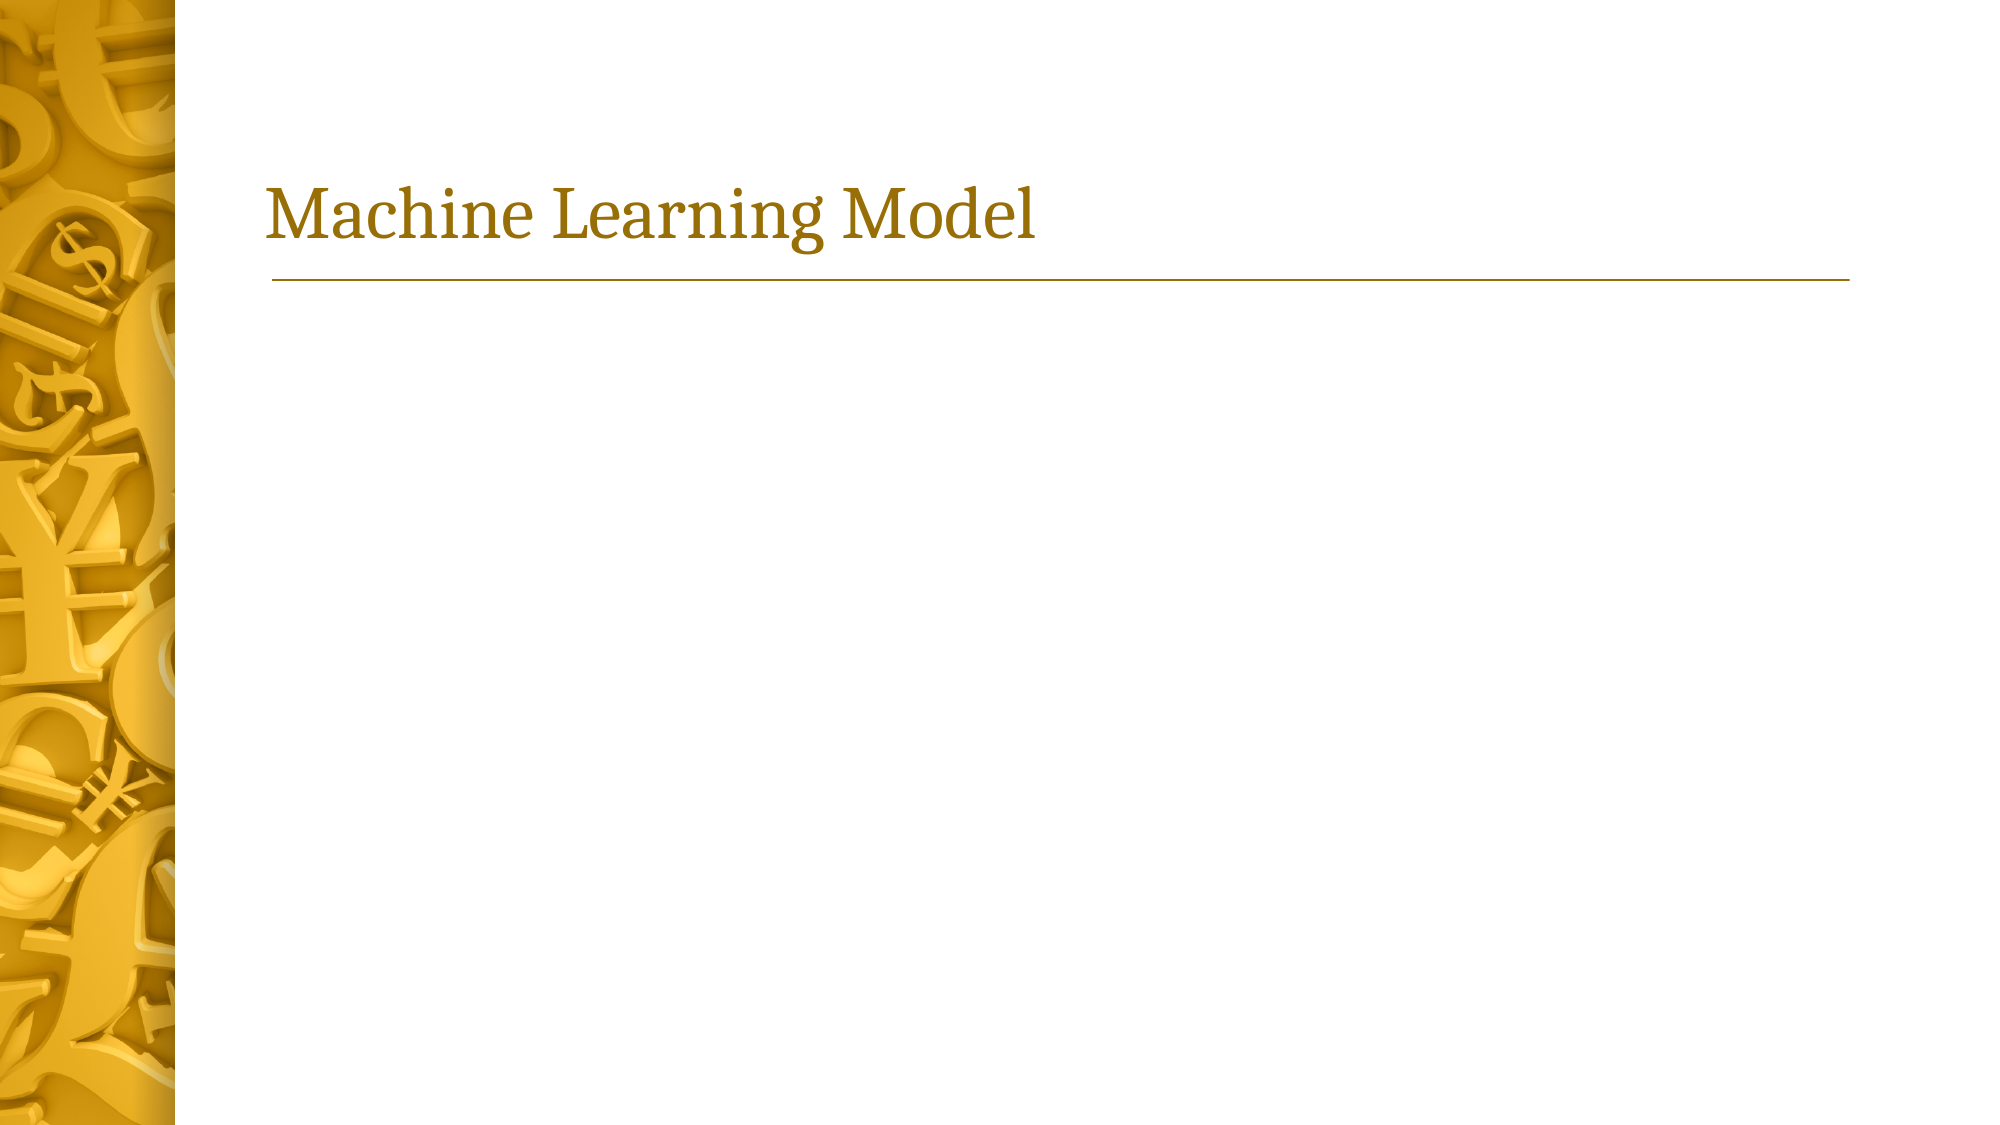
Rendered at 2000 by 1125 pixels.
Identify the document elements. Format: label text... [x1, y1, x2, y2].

title Machine Learning Model [249, 62, 1863, 263]
picture [0, 0, 175, 1125]
